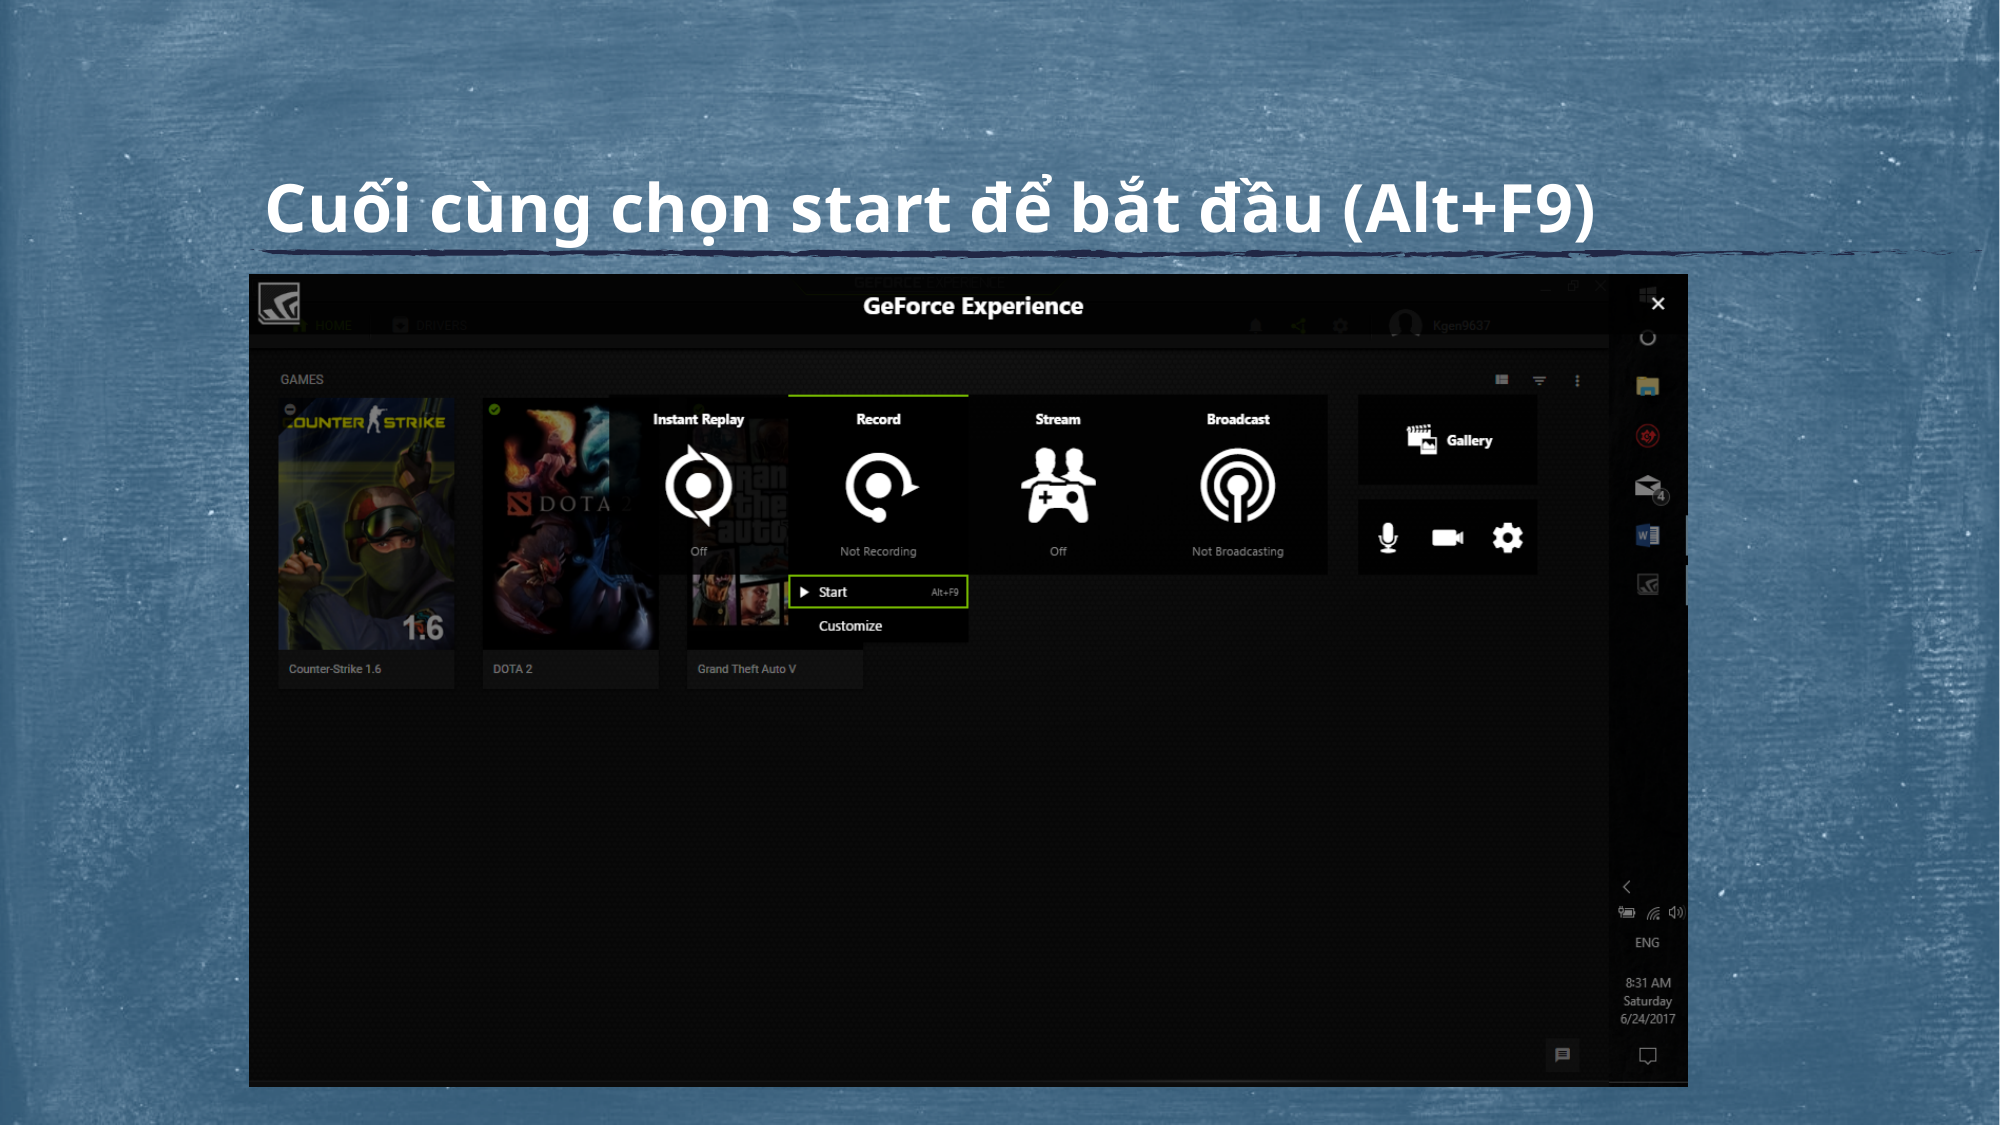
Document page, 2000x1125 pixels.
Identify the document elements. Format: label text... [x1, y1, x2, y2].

picture [249, 274, 1688, 1087]
title Cuối cùng chọn start để bắt đầu (Alt+F9) [249, 87, 1750, 255]
